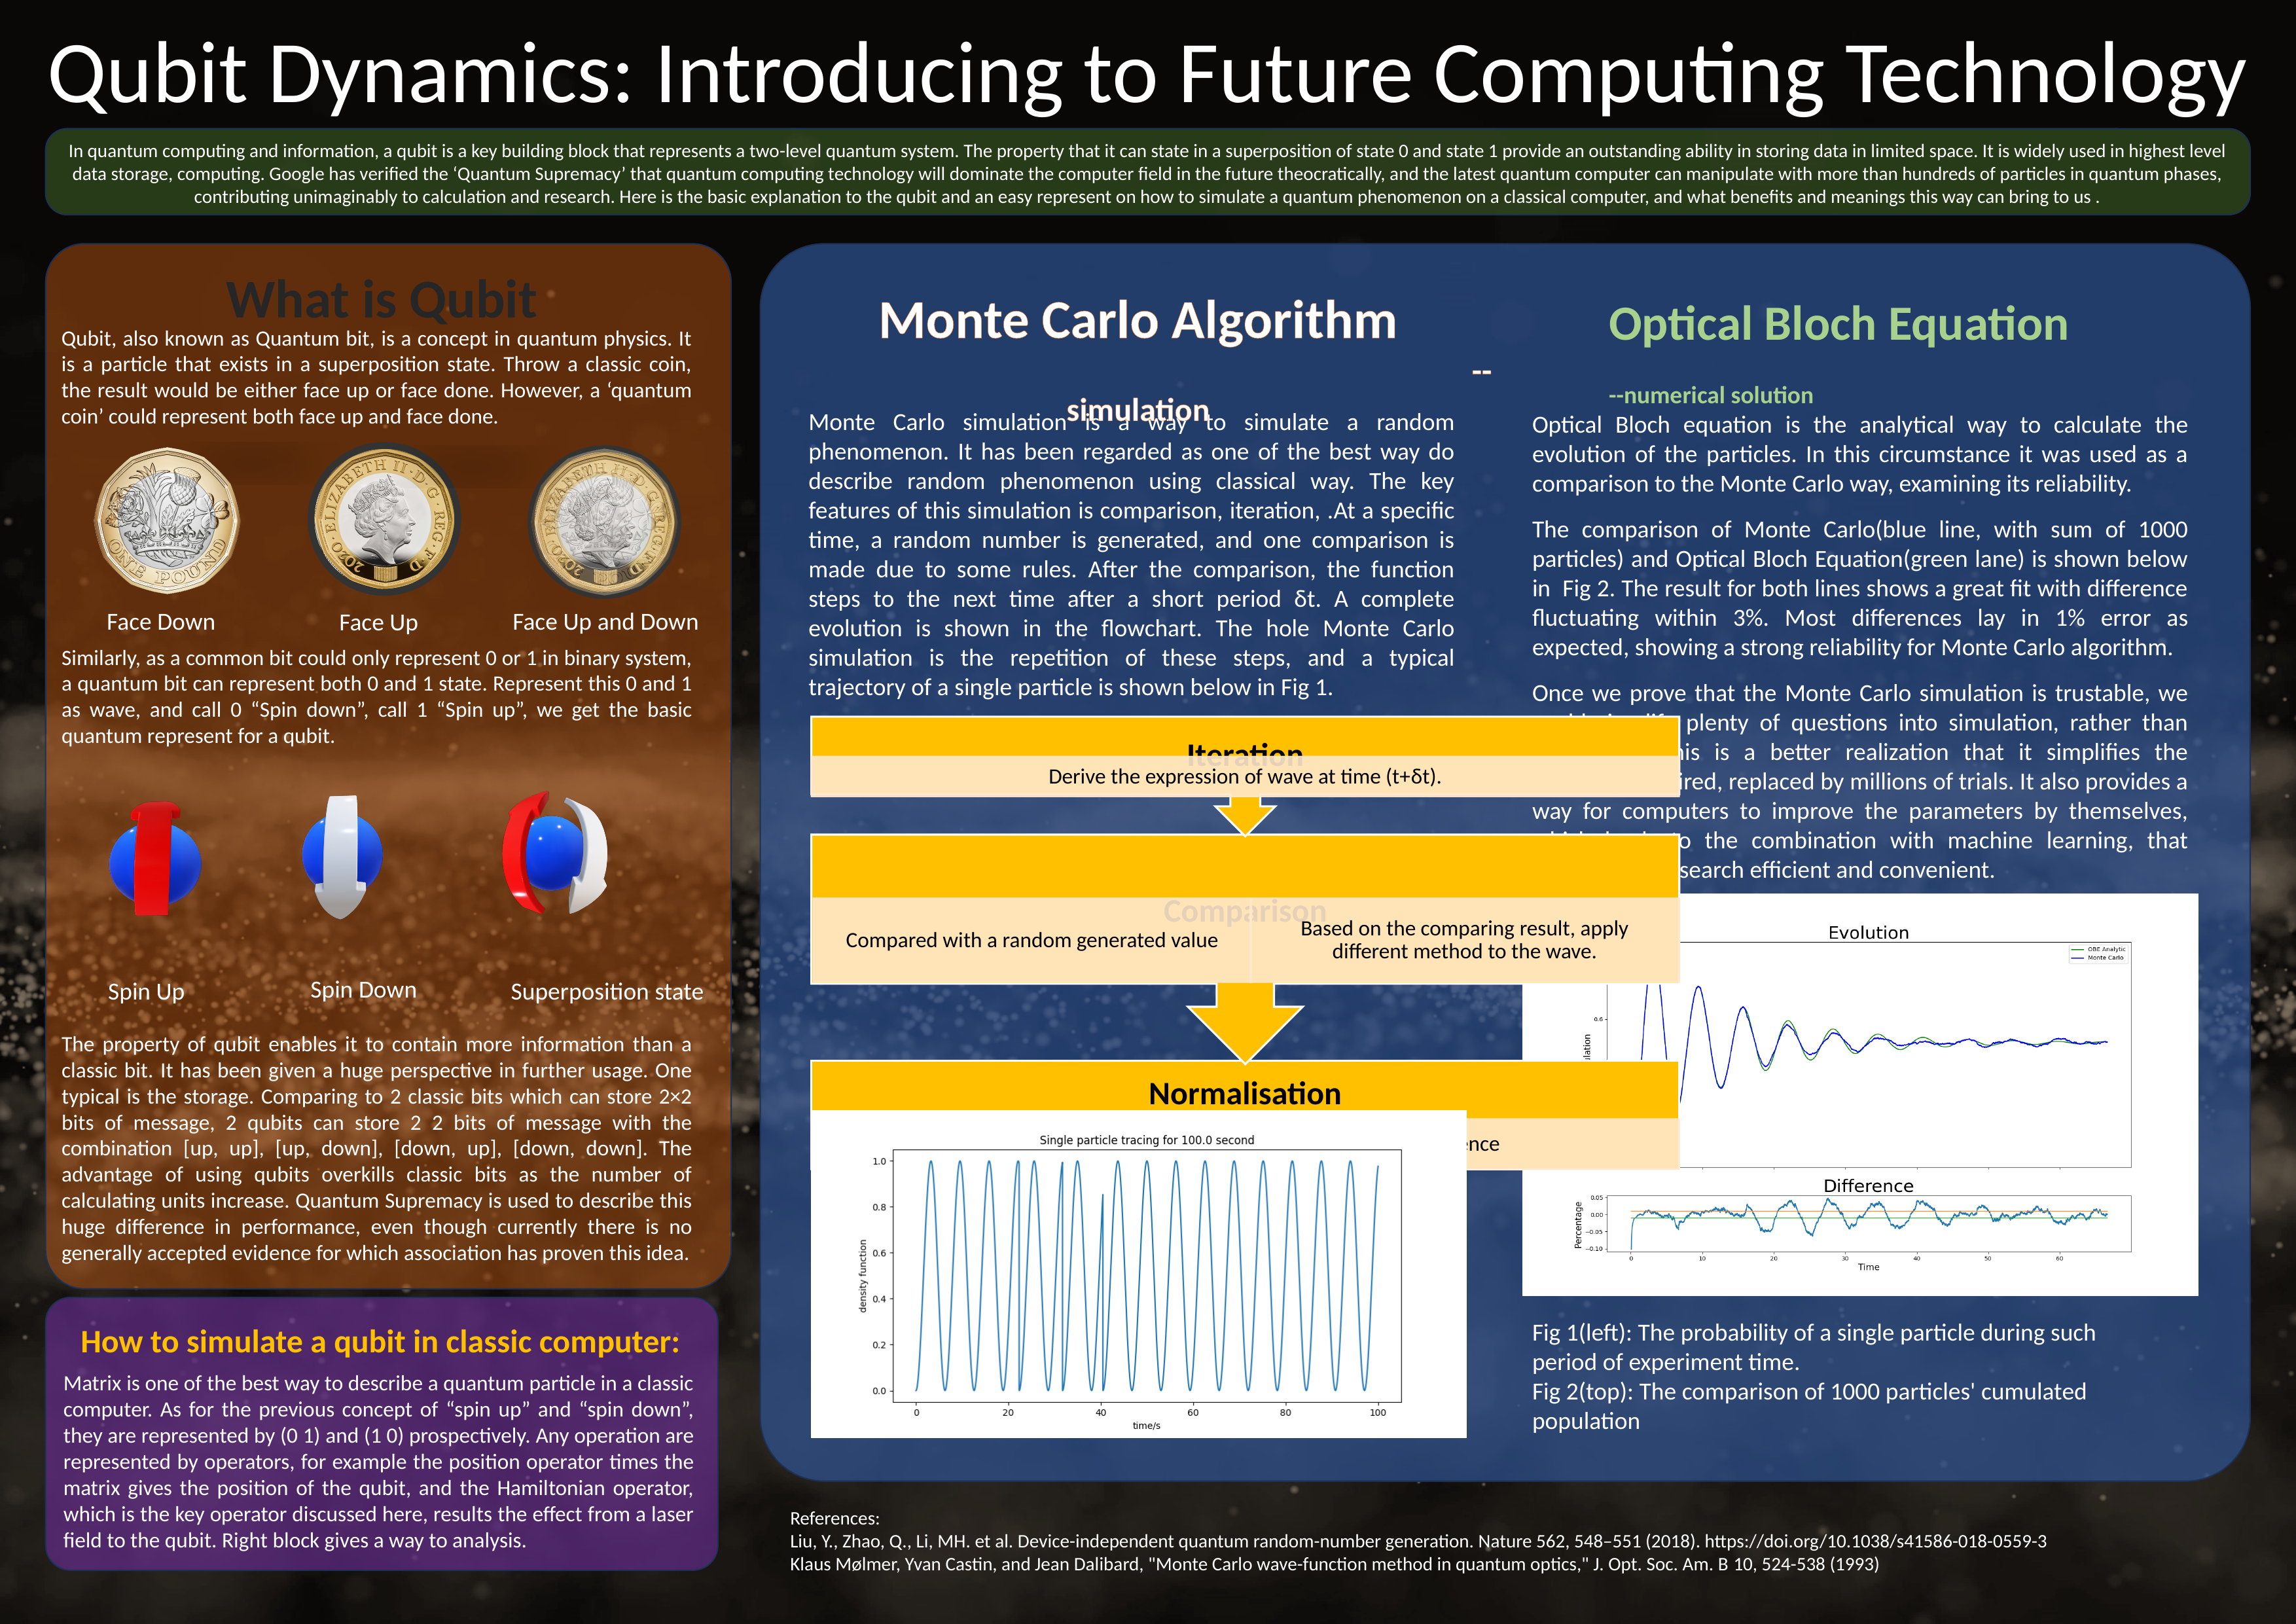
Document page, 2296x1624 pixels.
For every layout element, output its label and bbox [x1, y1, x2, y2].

text_box [508, 767, 684, 951]
text_box [278, 775, 431, 948]
text_box [531, 448, 678, 596]
picture [0, 0, 2296, 1624]
text_box [88, 766, 224, 956]
text_box [760, 244, 2250, 1481]
